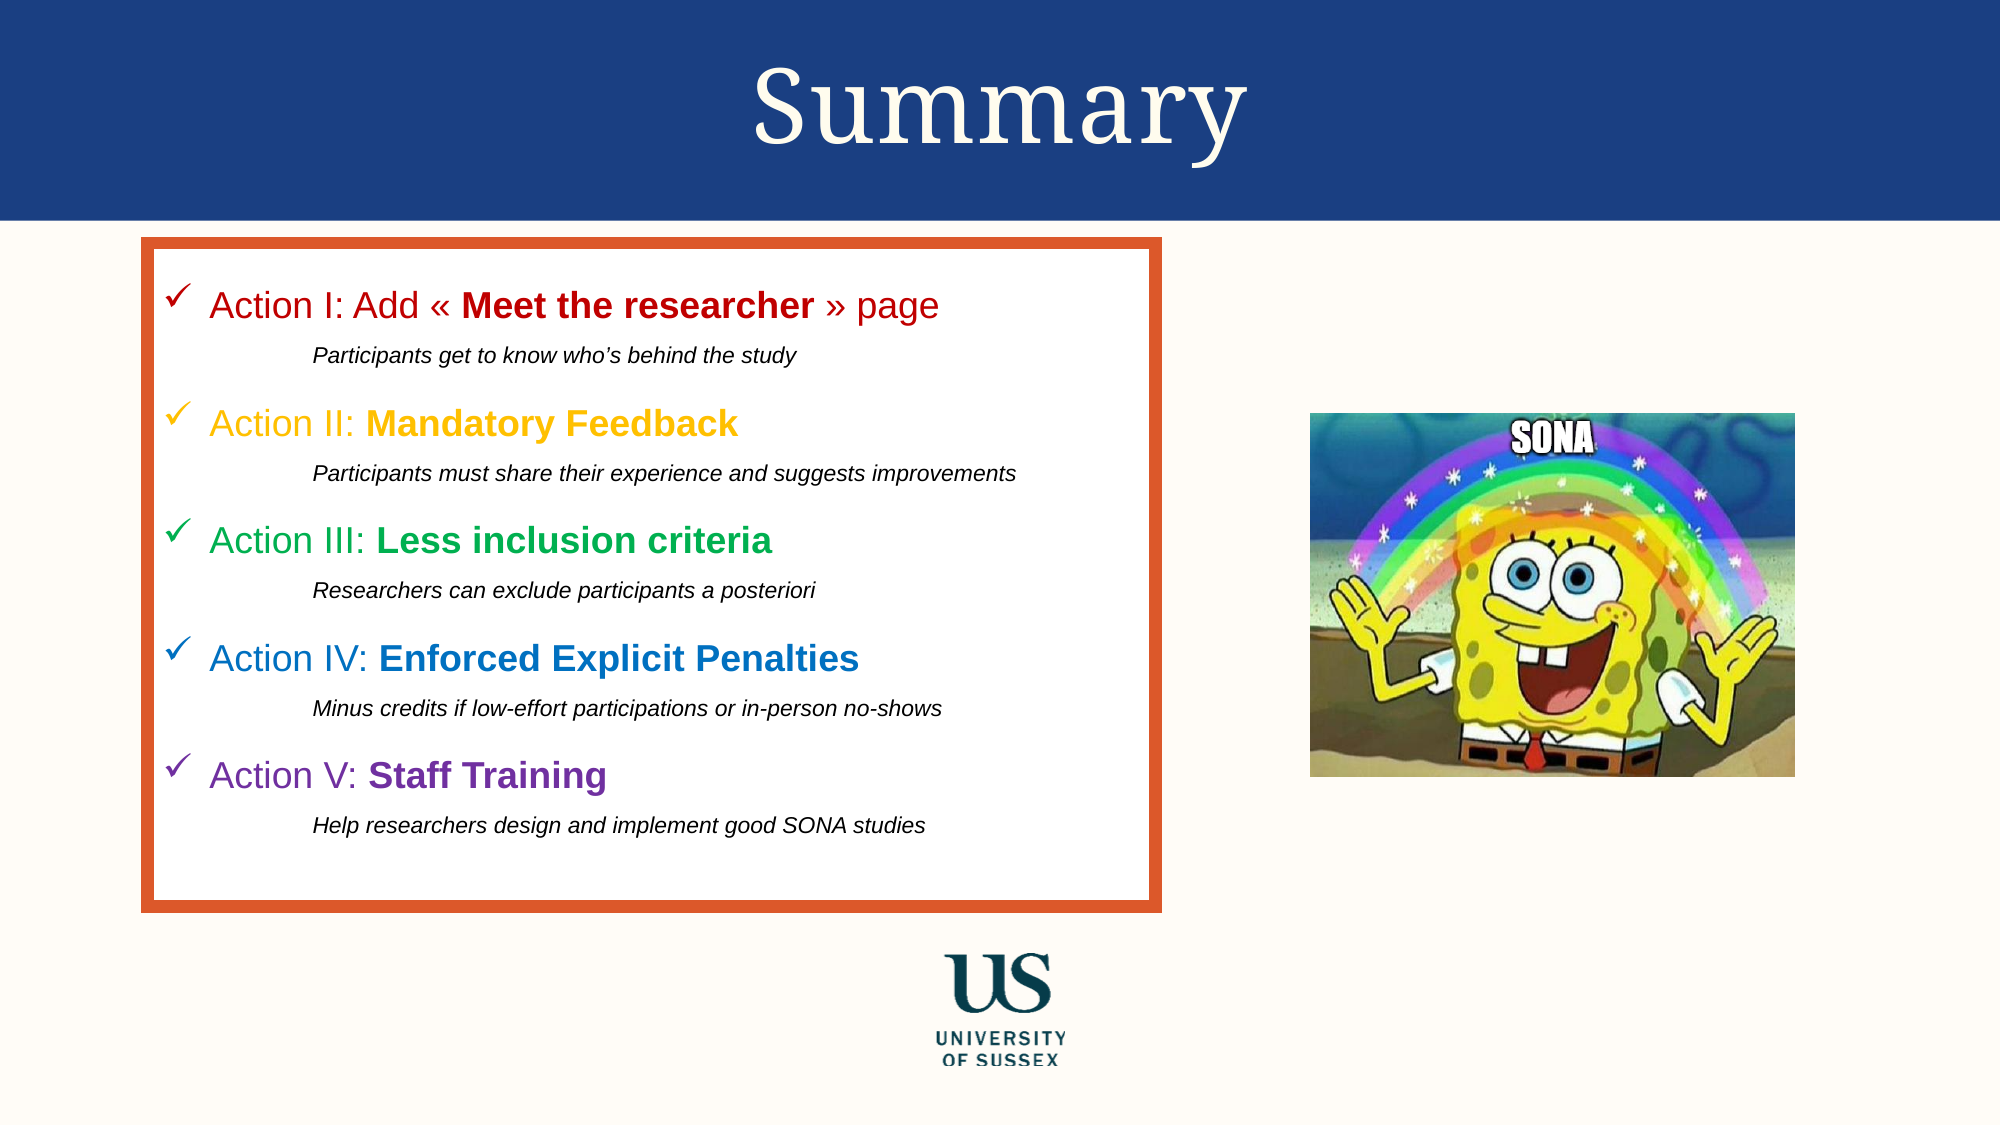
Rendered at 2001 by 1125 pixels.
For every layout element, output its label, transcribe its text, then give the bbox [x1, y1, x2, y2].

picture [935, 951, 1065, 1066]
picture [1310, 413, 1795, 778]
title Summary [129, 46, 1871, 175]
text_box Action I: Add « Meet the researcher » page Participants get to know who’s behind the study Action II: Mandatory Feedback Participants must share their experience and suggests improvements Action III: Less inclusion criteria Researchers can exclude participants a posteriori Action IV: Enforced Explicit Penalties Minus credits if low-effort participations or in-person no-shows Action V: Staff Training Help researchers design and implement good SONA studies [147, 242, 1157, 908]
